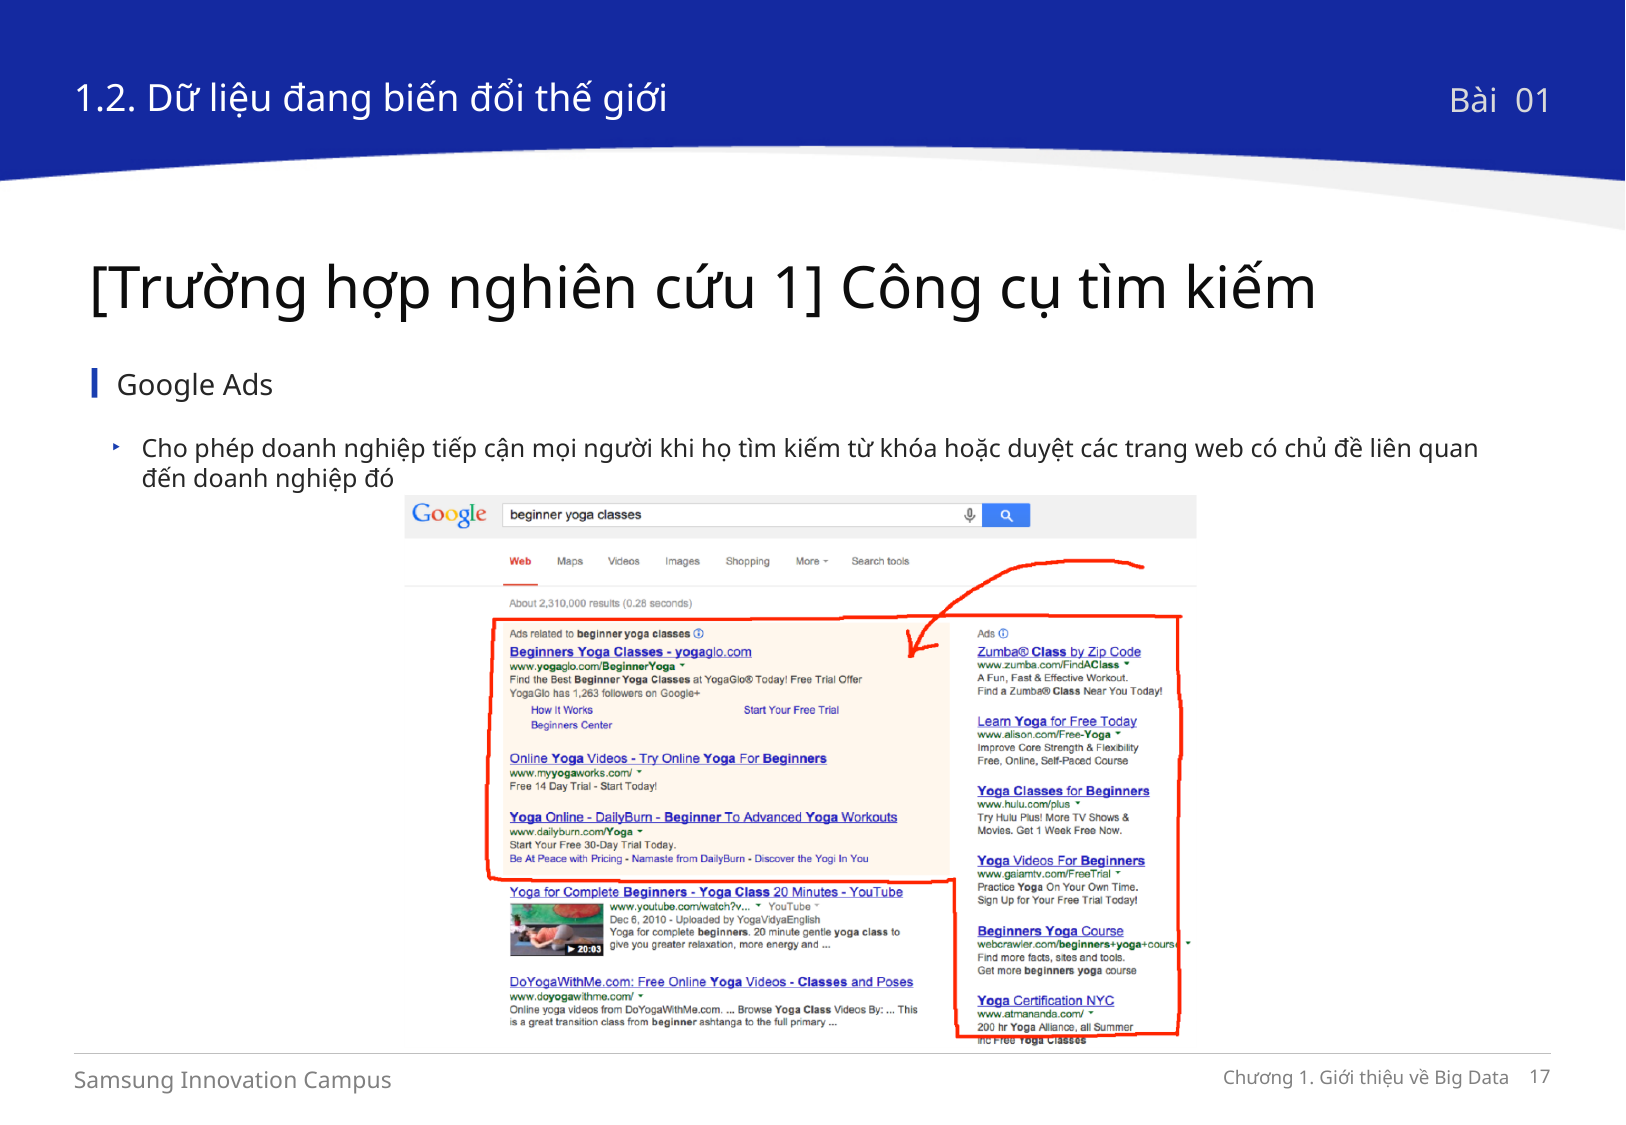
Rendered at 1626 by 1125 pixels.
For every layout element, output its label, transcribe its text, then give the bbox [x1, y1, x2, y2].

text_box [91, 367, 98, 399]
text_box Google Ads [116, 365, 1429, 402]
text_box [Trường hợp nghiên cứu 1] Công cụ tìm kiếm [89, 249, 1534, 321]
text_box Cho phép doanh nghiệp tiếp cận mọi người khi họ tìm kiếm từ khóa hoặc duyệt các trang web có chủ đề liên quan đến doanh nghiệp đó [111, 419, 1534, 493]
picture [0, 0, 1625, 1125]
text_box 1.2. Dữ liệu đang biến đổi thế giới [73, 73, 981, 120]
text_box Bài 01 [1422, 78, 1554, 119]
